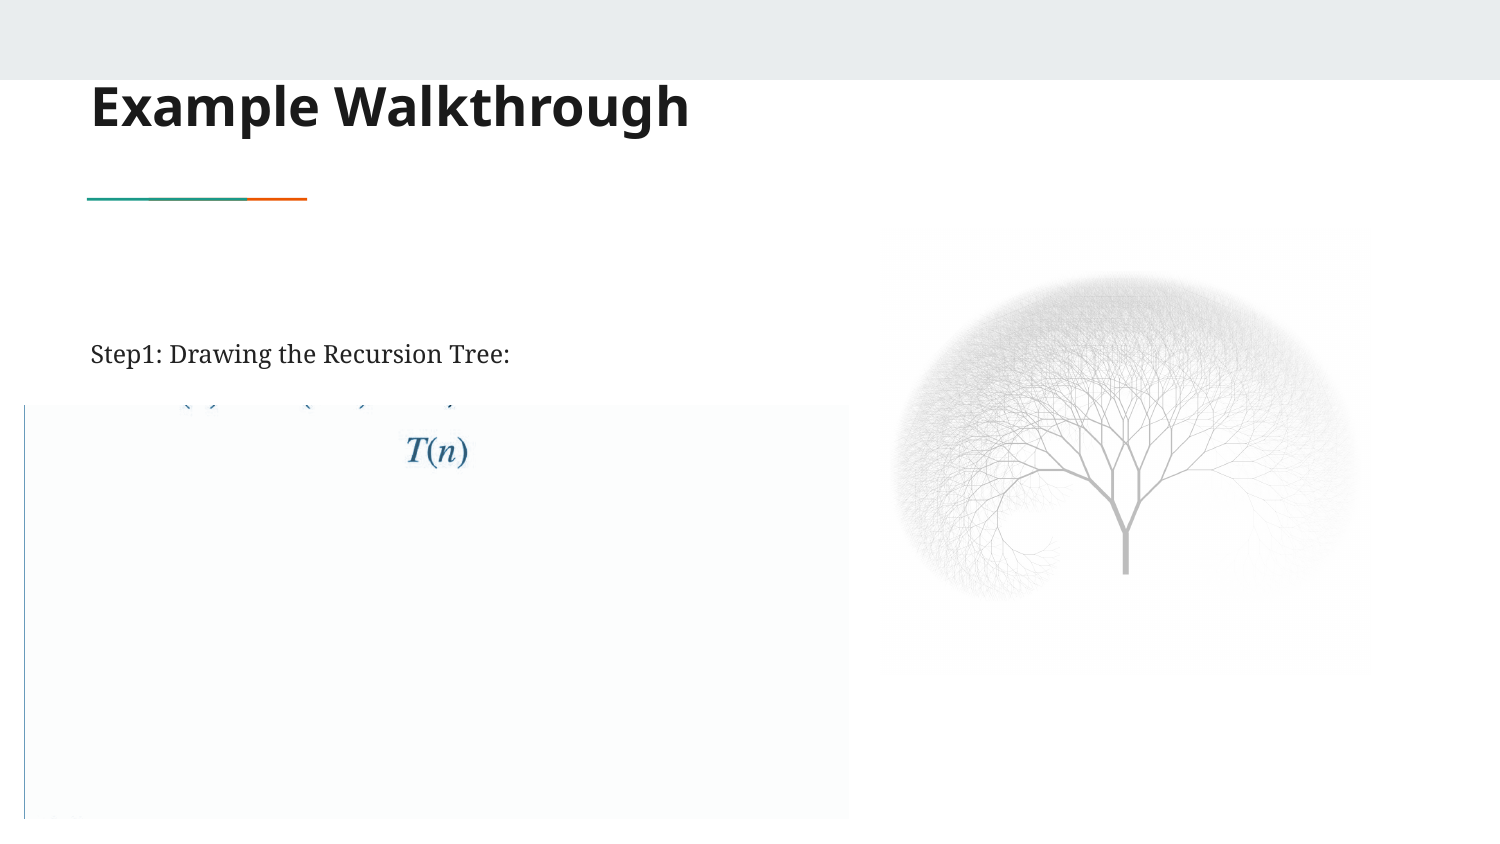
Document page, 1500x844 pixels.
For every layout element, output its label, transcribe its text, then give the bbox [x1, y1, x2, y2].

text_box Example: T(n) = 2T (n/2) + dn, where d>0 is constant [75, 182, 1442, 253]
text_box Step1: Drawing the Recursion Tree: [75, 319, 719, 384]
picture [880, 228, 1372, 676]
title Example Walkthrough [75, 56, 1425, 182]
picture [24, 404, 849, 819]
